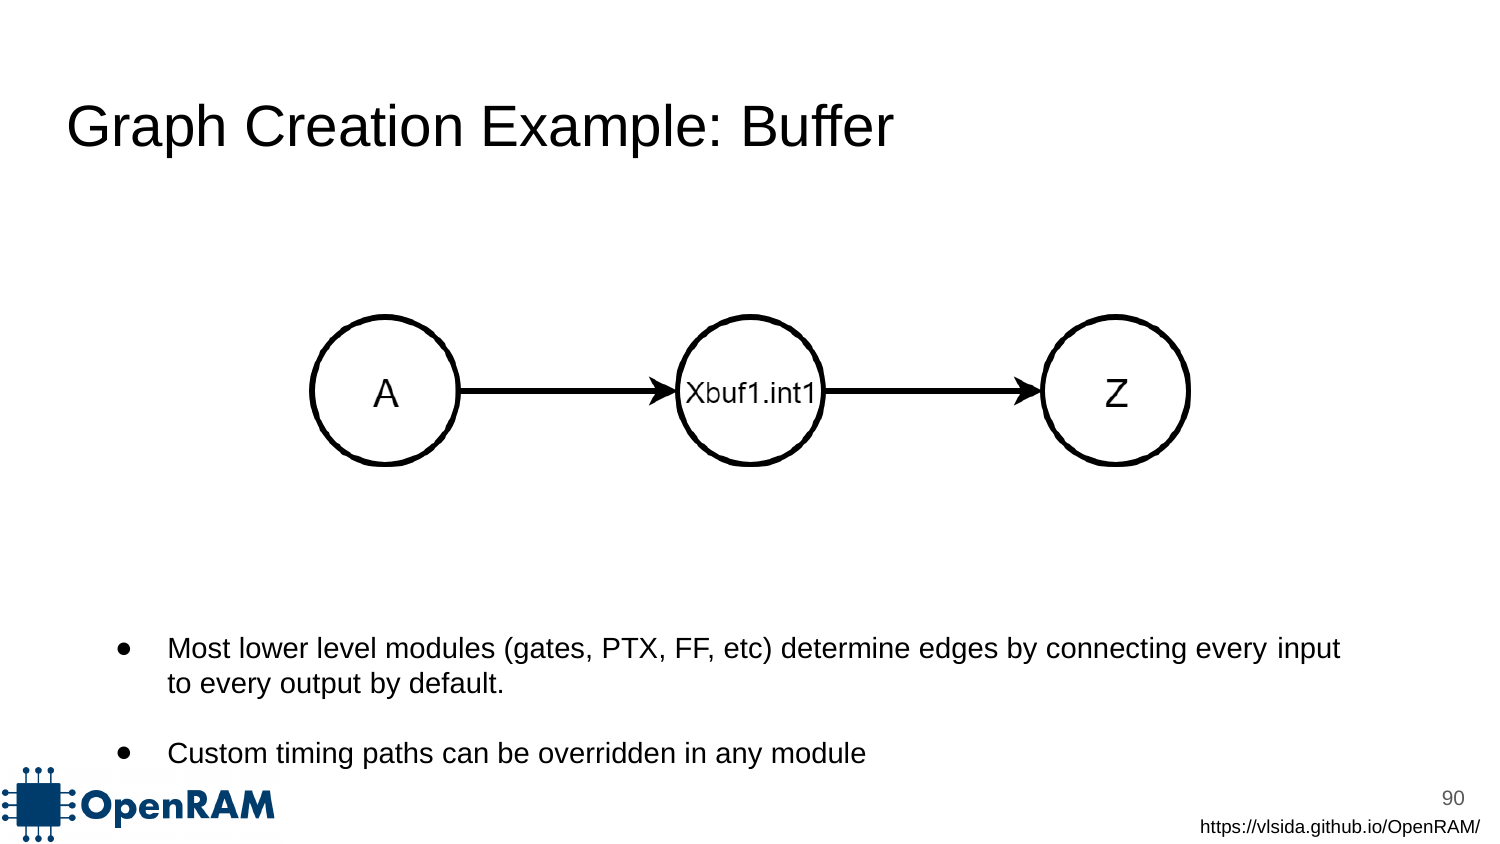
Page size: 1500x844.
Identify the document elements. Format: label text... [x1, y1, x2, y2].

text_box Most lower level modules (gates, PTX, FF, etc) determine edges by connecting every input to every output by default. Custom timing paths can be overridden in any module [77, 614, 1380, 817]
picture [0, 764, 283, 844]
slide_number ‹#› [1389, 764, 1480, 830]
text_box Graph Creation Example: Buffer [51, 72, 1449, 167]
picture [309, 314, 1191, 467]
